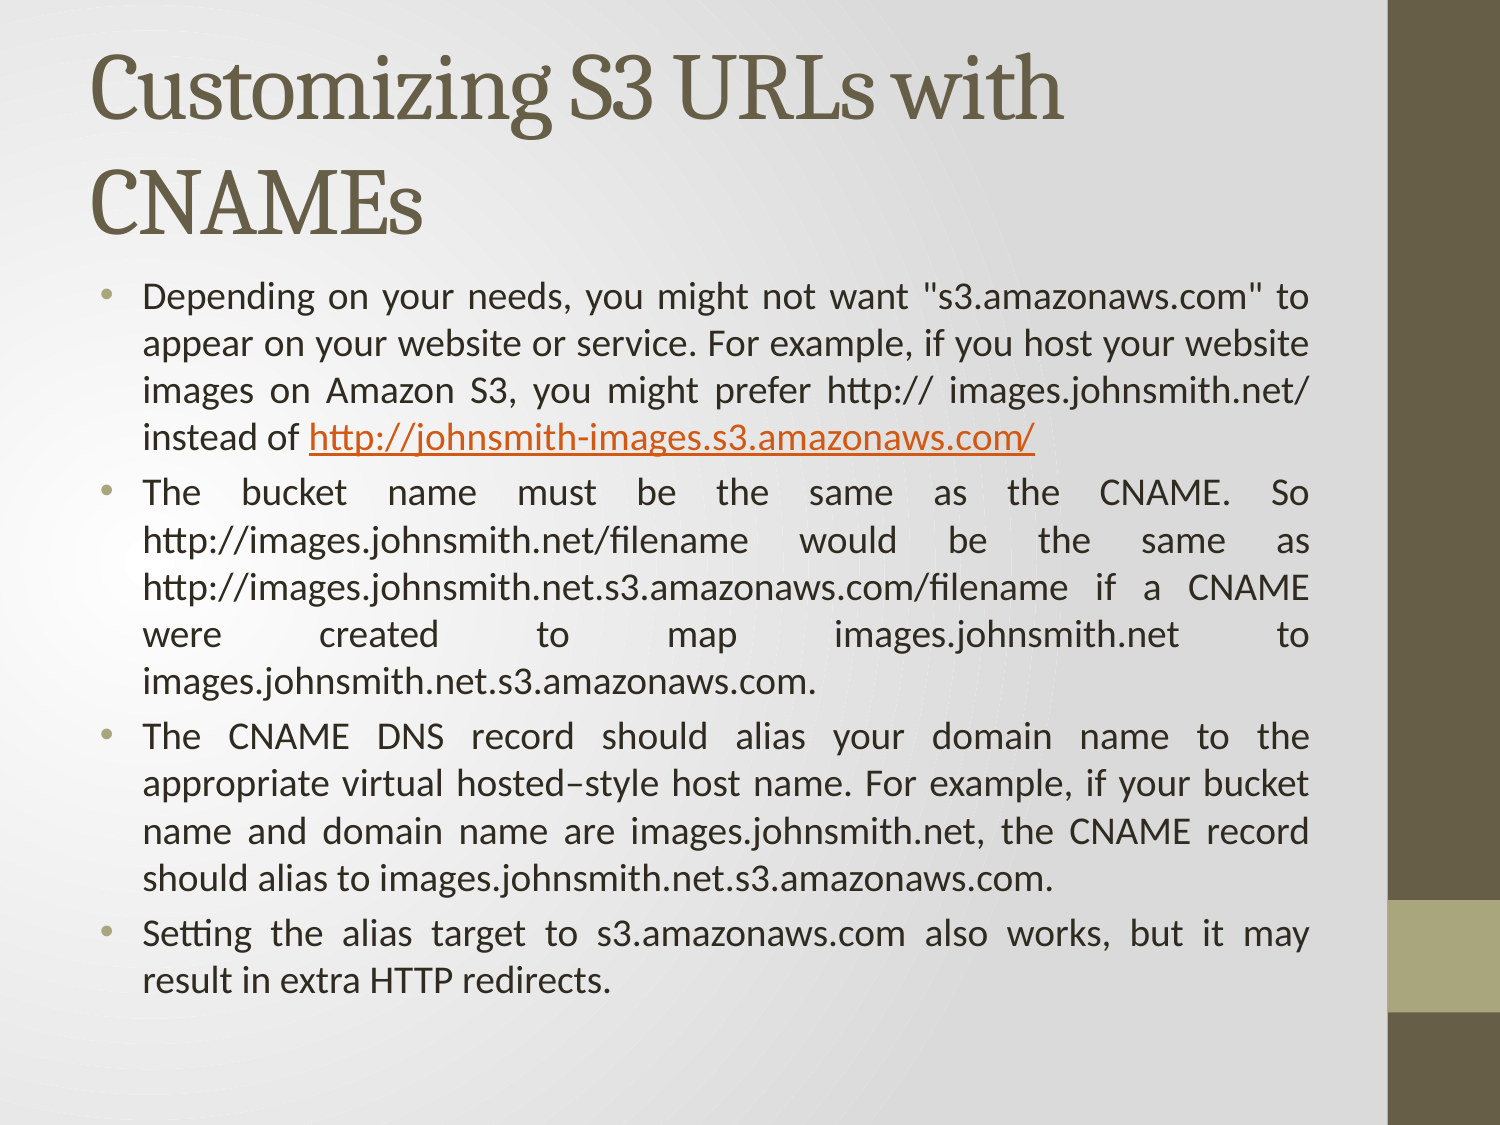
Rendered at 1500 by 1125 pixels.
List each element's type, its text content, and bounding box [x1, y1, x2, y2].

title Customizing S3 URLs with CNAMEs [75, 45, 1325, 233]
list Depending on your needs, you might not want "s3.amazonaws.com" to appear on your website or service. For example, if you host your website images on Amazon S3, you might prefer http:// images.johnsmith.net/ instead of http://johnsmith-images.s3.amazonaws.com/ The bucket name must be the same as the CNAME. So http://images.johnsmith.net/filename would be the same as http://images.johnsmith.net.s3.amazonaws.com/filename if a CNAME were created to map images.johnsmith.net to images.johnsmith.net.s3.amazonaws.com. The CNAME DNS record should alias your domain name to the appropriate virtual hosted–style host name. For example, if your bucket name and domain name are images.johnsmith.net, the CNAME record should alias to images.johnsmith.net.s3.amazonaws.com. Setting the alias target to s3.amazonaws.com also works, but it may result in extra HTTP redirects. [75, 262, 1325, 1050]
